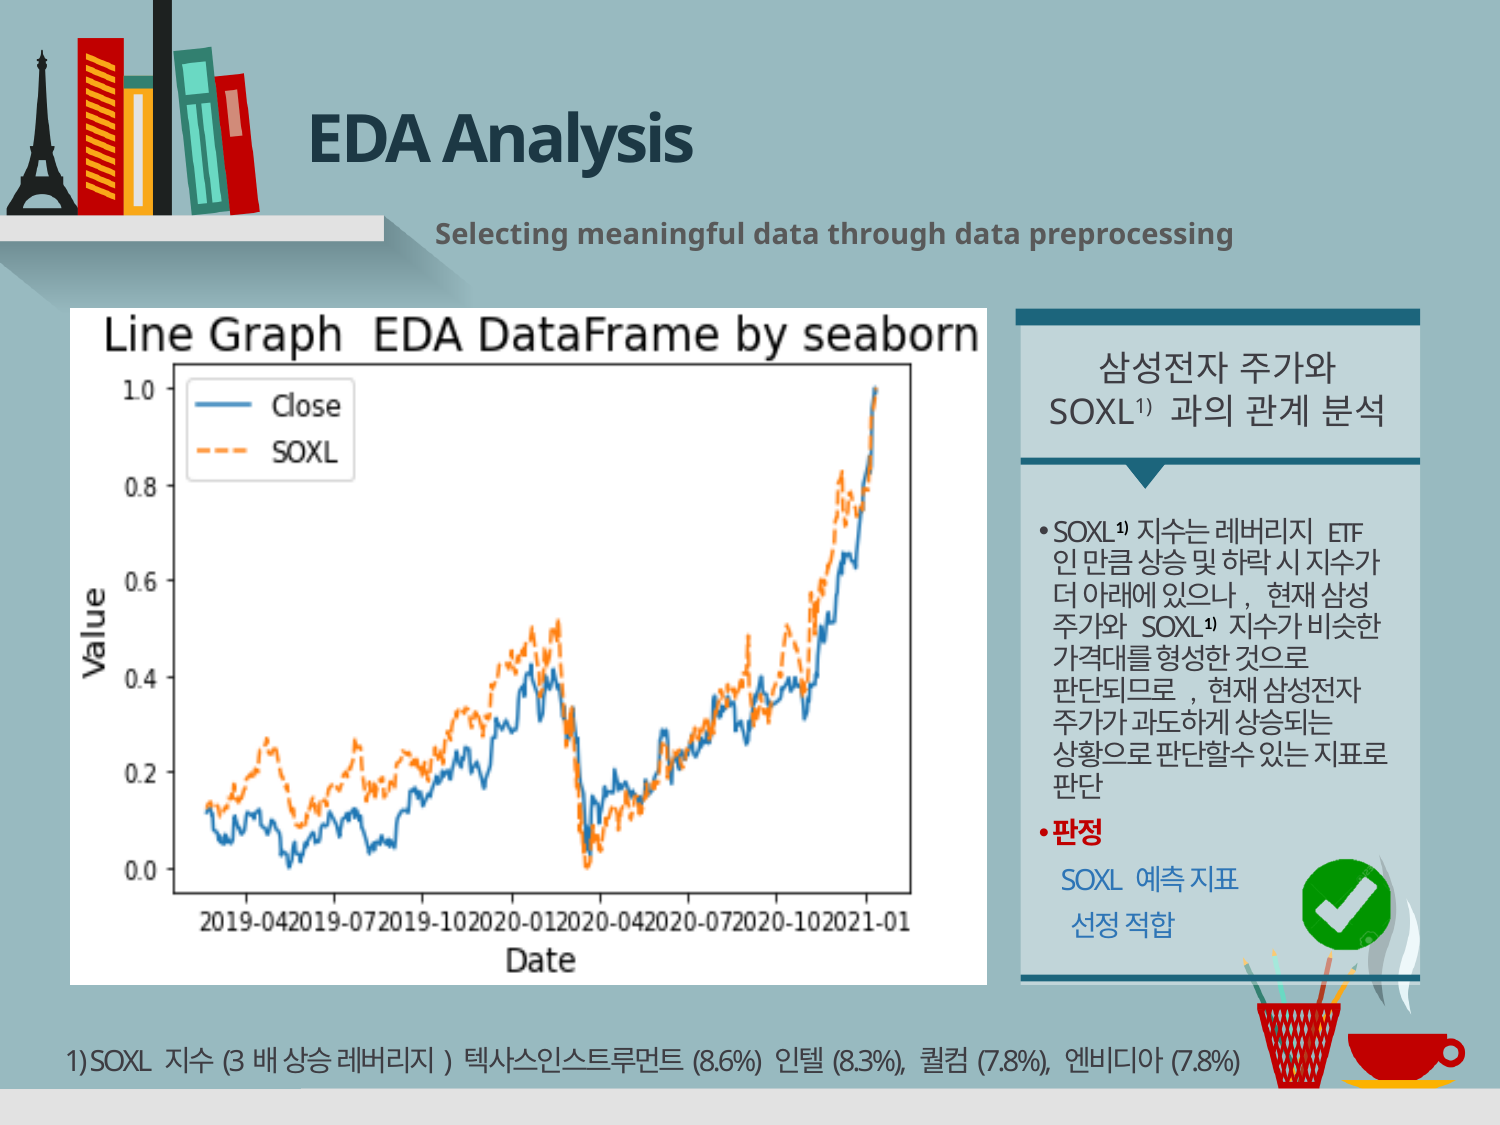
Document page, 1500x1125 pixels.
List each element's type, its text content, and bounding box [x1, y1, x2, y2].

text_box [1413, 974, 1421, 982]
picture [0, 0, 1500, 1125]
text_box 1) SOXL 지수(3배 상승 레버리지) 텍사스인스트루먼트(8.6%) 인텔(8.3%), 퀄컴(7.8%), 엔비디아(7.8%) [64, 1045, 1350, 1078]
text_box 삼성전자 주가와 SOXL1) 과의 관계 분석 [1023, 338, 1413, 459]
text_box Selecting meaningful data through data preprocessing [419, 200, 1479, 265]
text_box [1020, 326, 1421, 457]
title EDA Analysis [291, 89, 1270, 194]
text_box [1014, 307, 1421, 326]
text_box [1020, 466, 1421, 974]
text_box [1120, 459, 1171, 491]
text_box [1020, 457, 1124, 466]
text_box [1166, 457, 1421, 466]
text_box SOXL1)지수는 레버리지 ETF 인 만큼 상승 및 하락 시 지수가 더 아래에 있으나, 현재 삼성 주가와 SOXL1) 지수가 비슷한 가격대를 형성한 것으로 판단되므로 , 현재 삼성전자 주가가 과도하게 상승되는 상황으로 판단할수 있는 지표로 판단 판정 SOXL 예측 지표 선정 적합 [1023, 507, 1413, 992]
